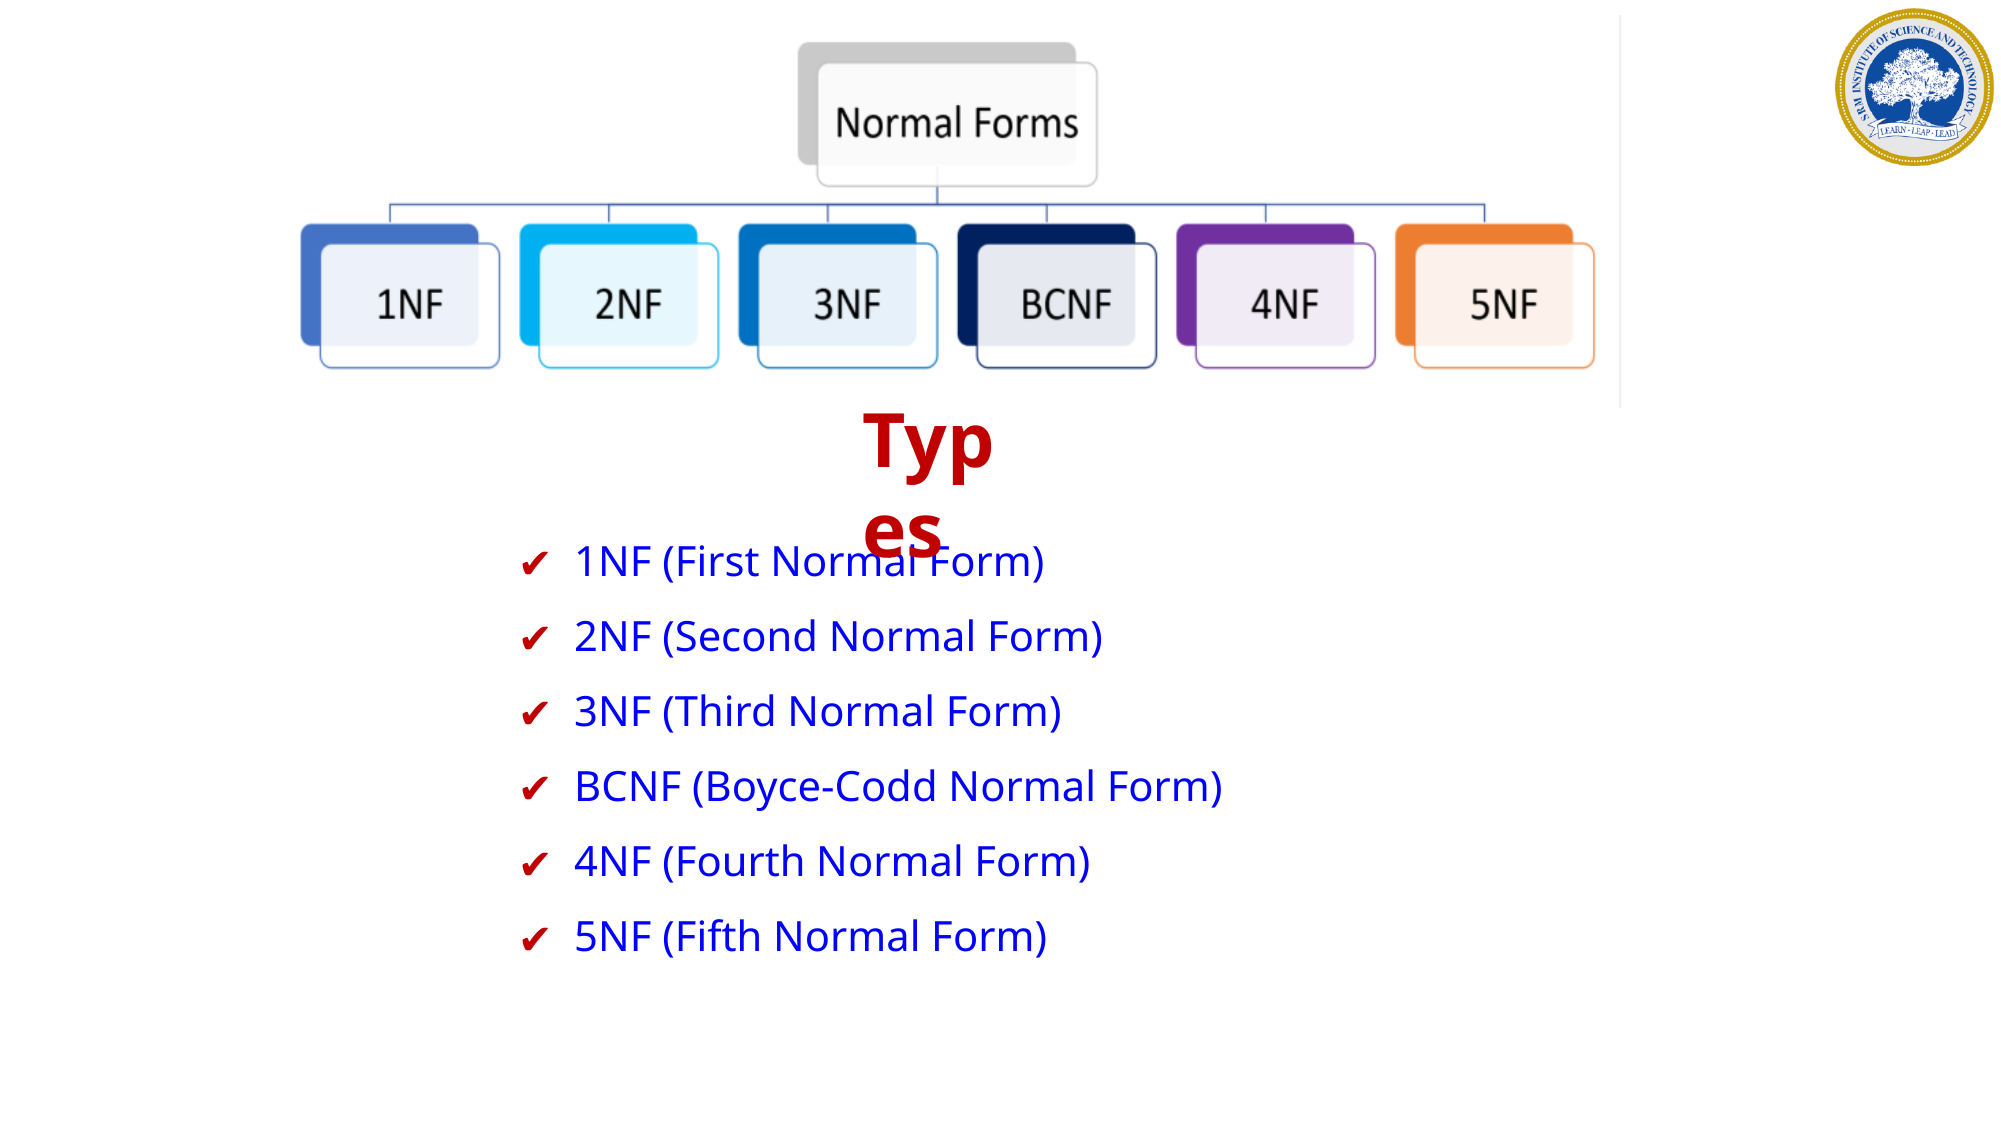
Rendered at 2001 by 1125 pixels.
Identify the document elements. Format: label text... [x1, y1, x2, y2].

picture [1835, 8, 1994, 166]
list 1NF (First Normal Form) 2NF (Second Normal Form) 3NF (Third Normal Form) BCNF (Boyce-Codd Normal Form) 4NF (Fourth Normal Form) 5NF (Fifth Normal Form) [502, 502, 1497, 1028]
text_box Types [847, 416, 1051, 615]
picture [283, 15, 1622, 408]
